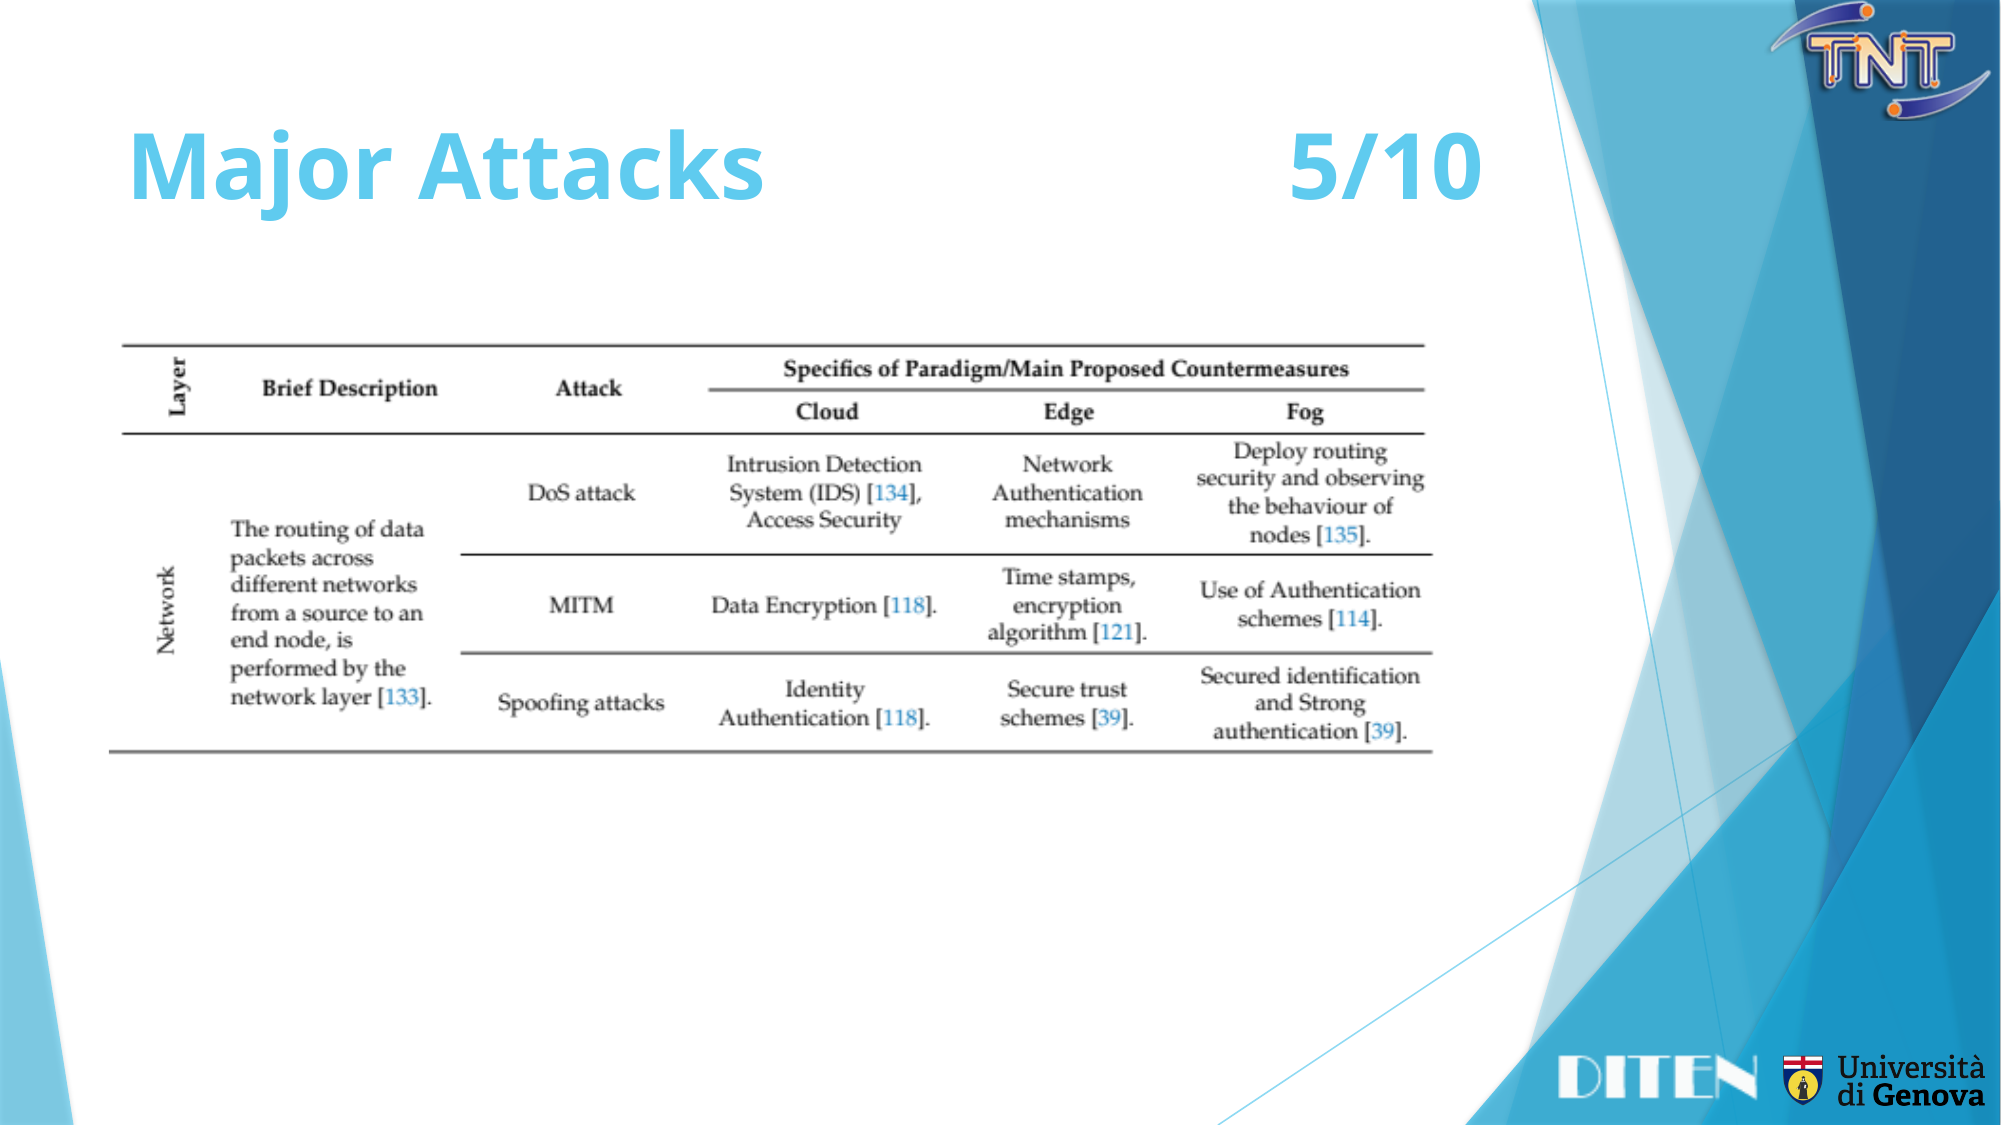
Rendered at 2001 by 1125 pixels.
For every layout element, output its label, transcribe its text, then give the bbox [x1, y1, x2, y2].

picture [1557, 1050, 1985, 1110]
picture [110, 328, 1442, 442]
picture [1759, 0, 1994, 121]
title Major Attacks 5/10 [111, 99, 1522, 220]
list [108, 435, 1440, 760]
